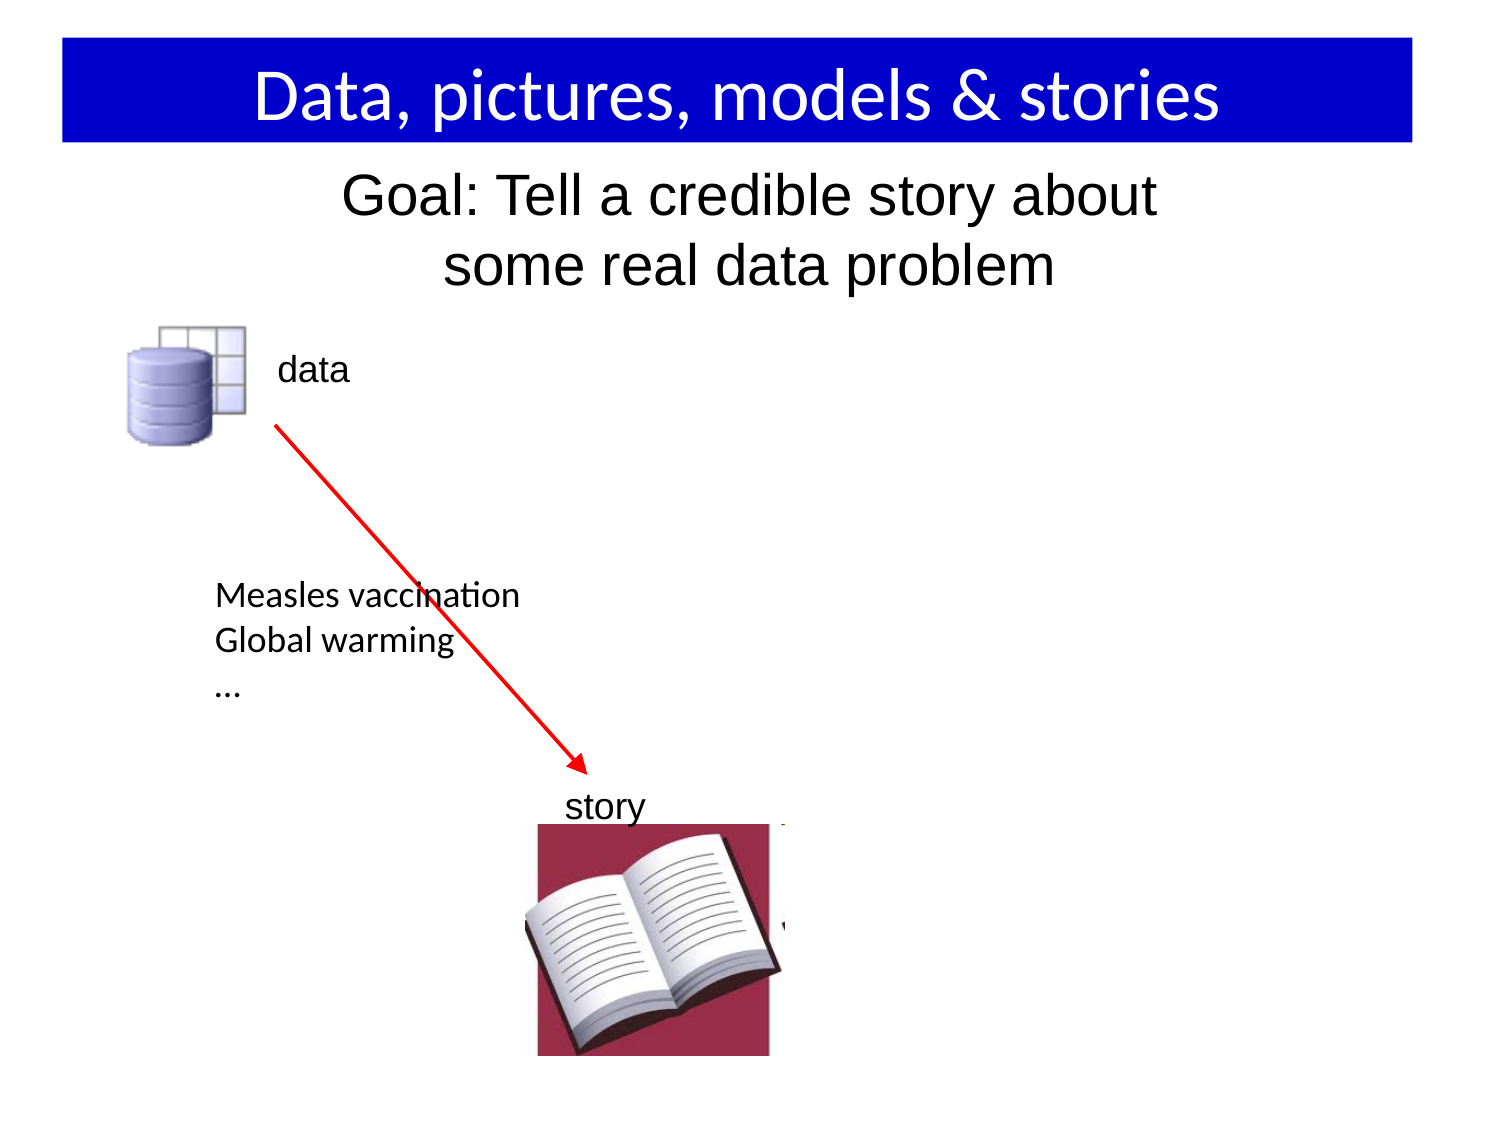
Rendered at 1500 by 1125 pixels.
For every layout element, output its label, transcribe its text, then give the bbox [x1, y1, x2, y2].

text_box Measles vaccination Global warming … [200, 562, 550, 713]
text_box Goal: Tell a credible story about some real data problem [249, 149, 1250, 305]
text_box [524, 774, 785, 1057]
title Data, pictures, models & stories [62, 37, 1413, 143]
text_box [531, 713, 587, 773]
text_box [124, 324, 376, 451]
